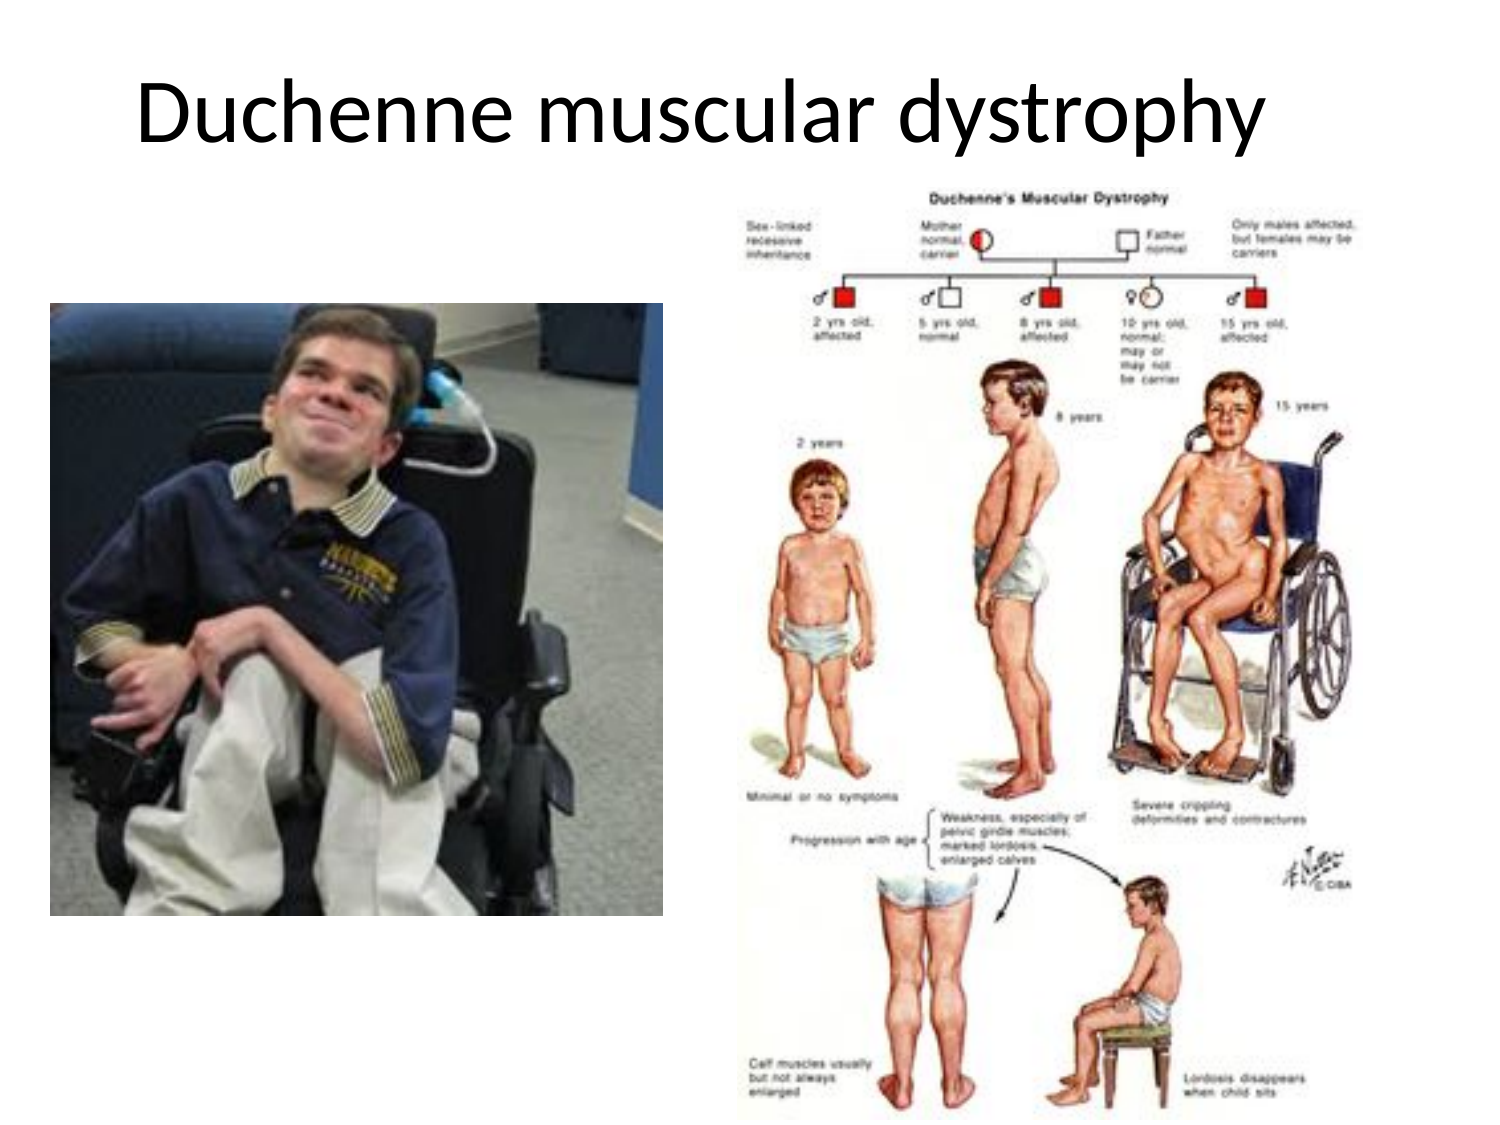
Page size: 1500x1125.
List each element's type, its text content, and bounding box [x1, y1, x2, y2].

title Duchenne muscular dystrophy [37, 12, 1388, 200]
picture [737, 187, 1363, 1120]
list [49, 302, 663, 916]
